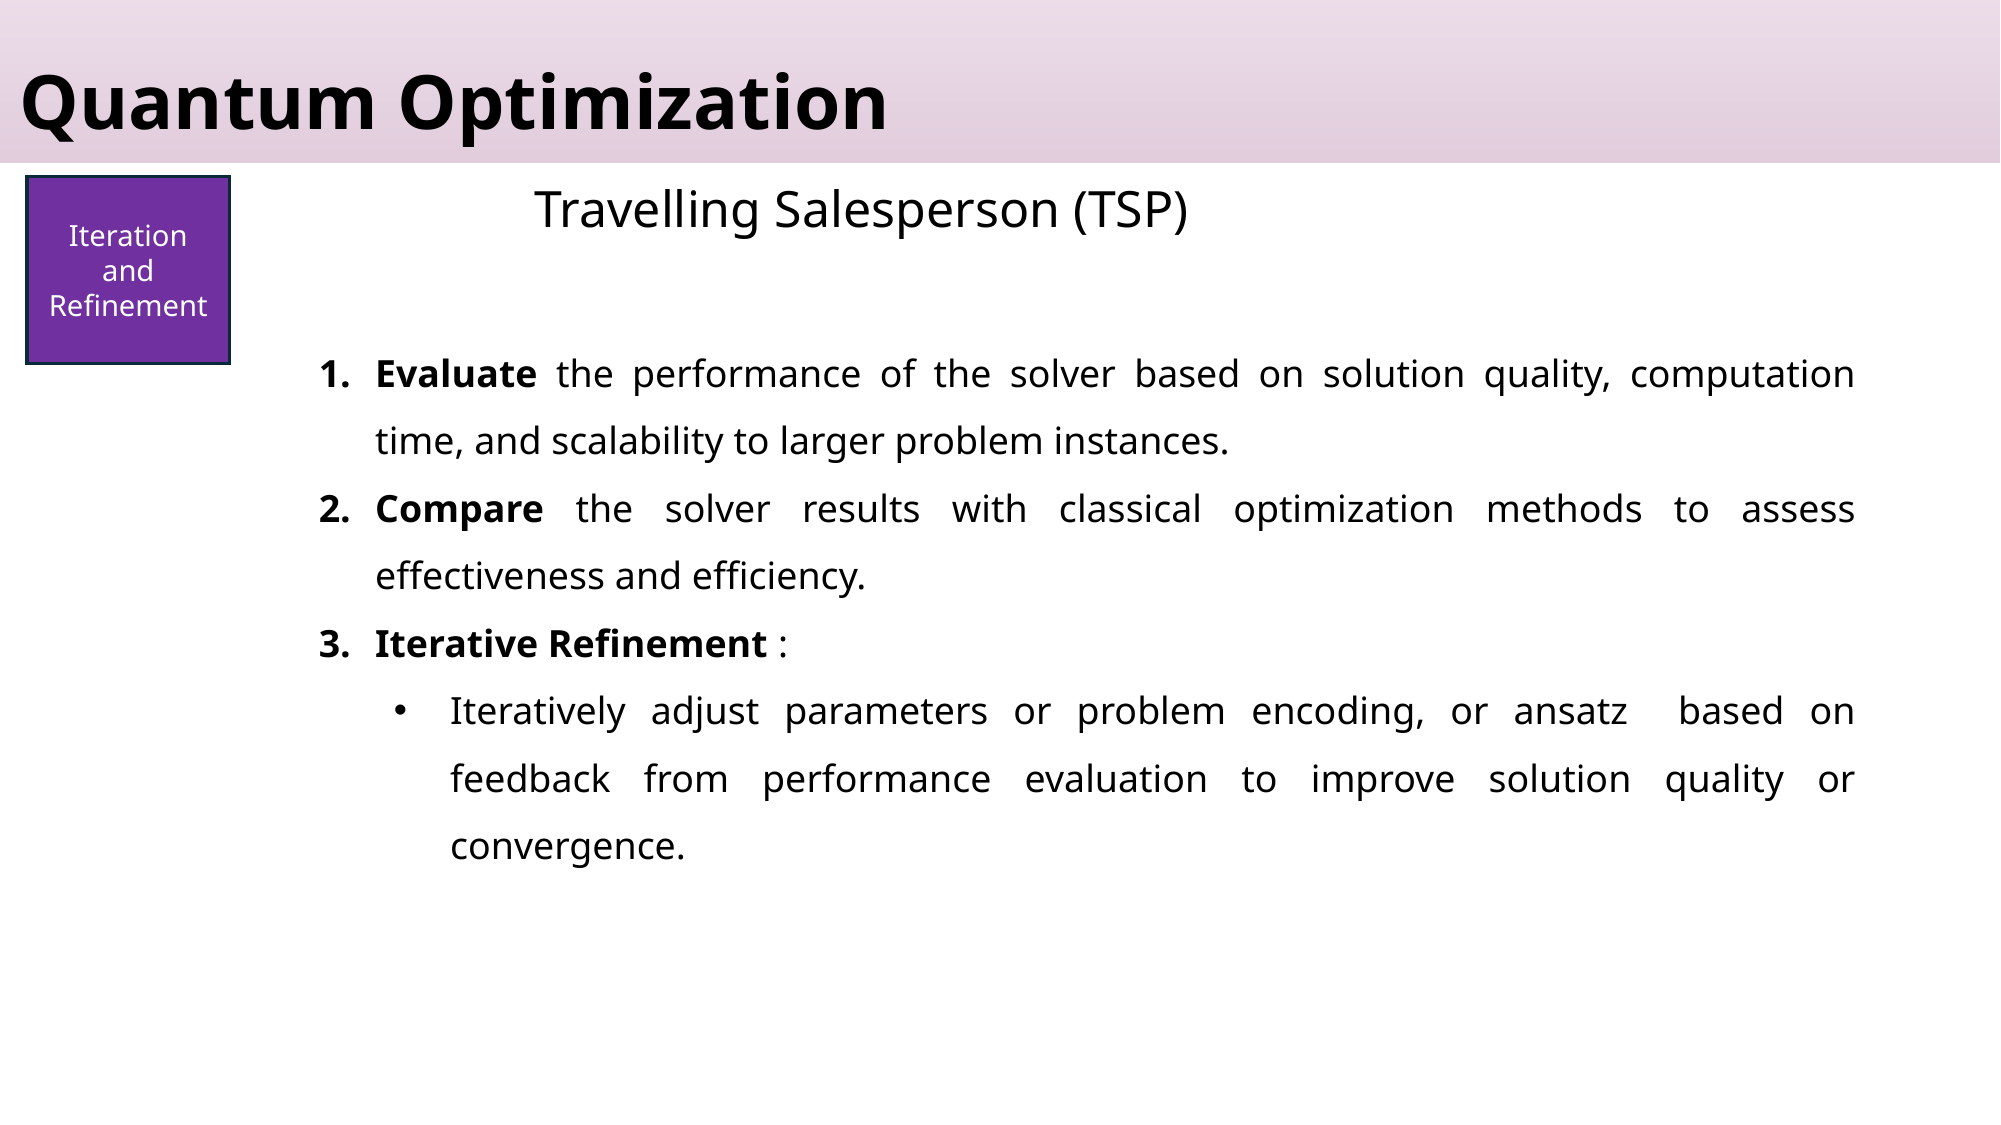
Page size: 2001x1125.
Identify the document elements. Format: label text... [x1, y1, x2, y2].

text_box Travelling Salesperson (TSP) [141, 177, 1608, 271]
text_box Iteration and Refinement [25, 175, 231, 365]
text_box Quantum Optimization [0, 0, 2000, 163]
text_box Evaluate the performance of the solver based on solution quality, computation time, and scalability to larger problem instances. Compare the solver results with classical optimization methods to assess effectiveness and efficiency. Iterative Refinement : Iteratively adjust parameters or problem encoding, or ansatz based on feedback from performance evaluation to improve solution quality or convergence. [304, 319, 1872, 875]
